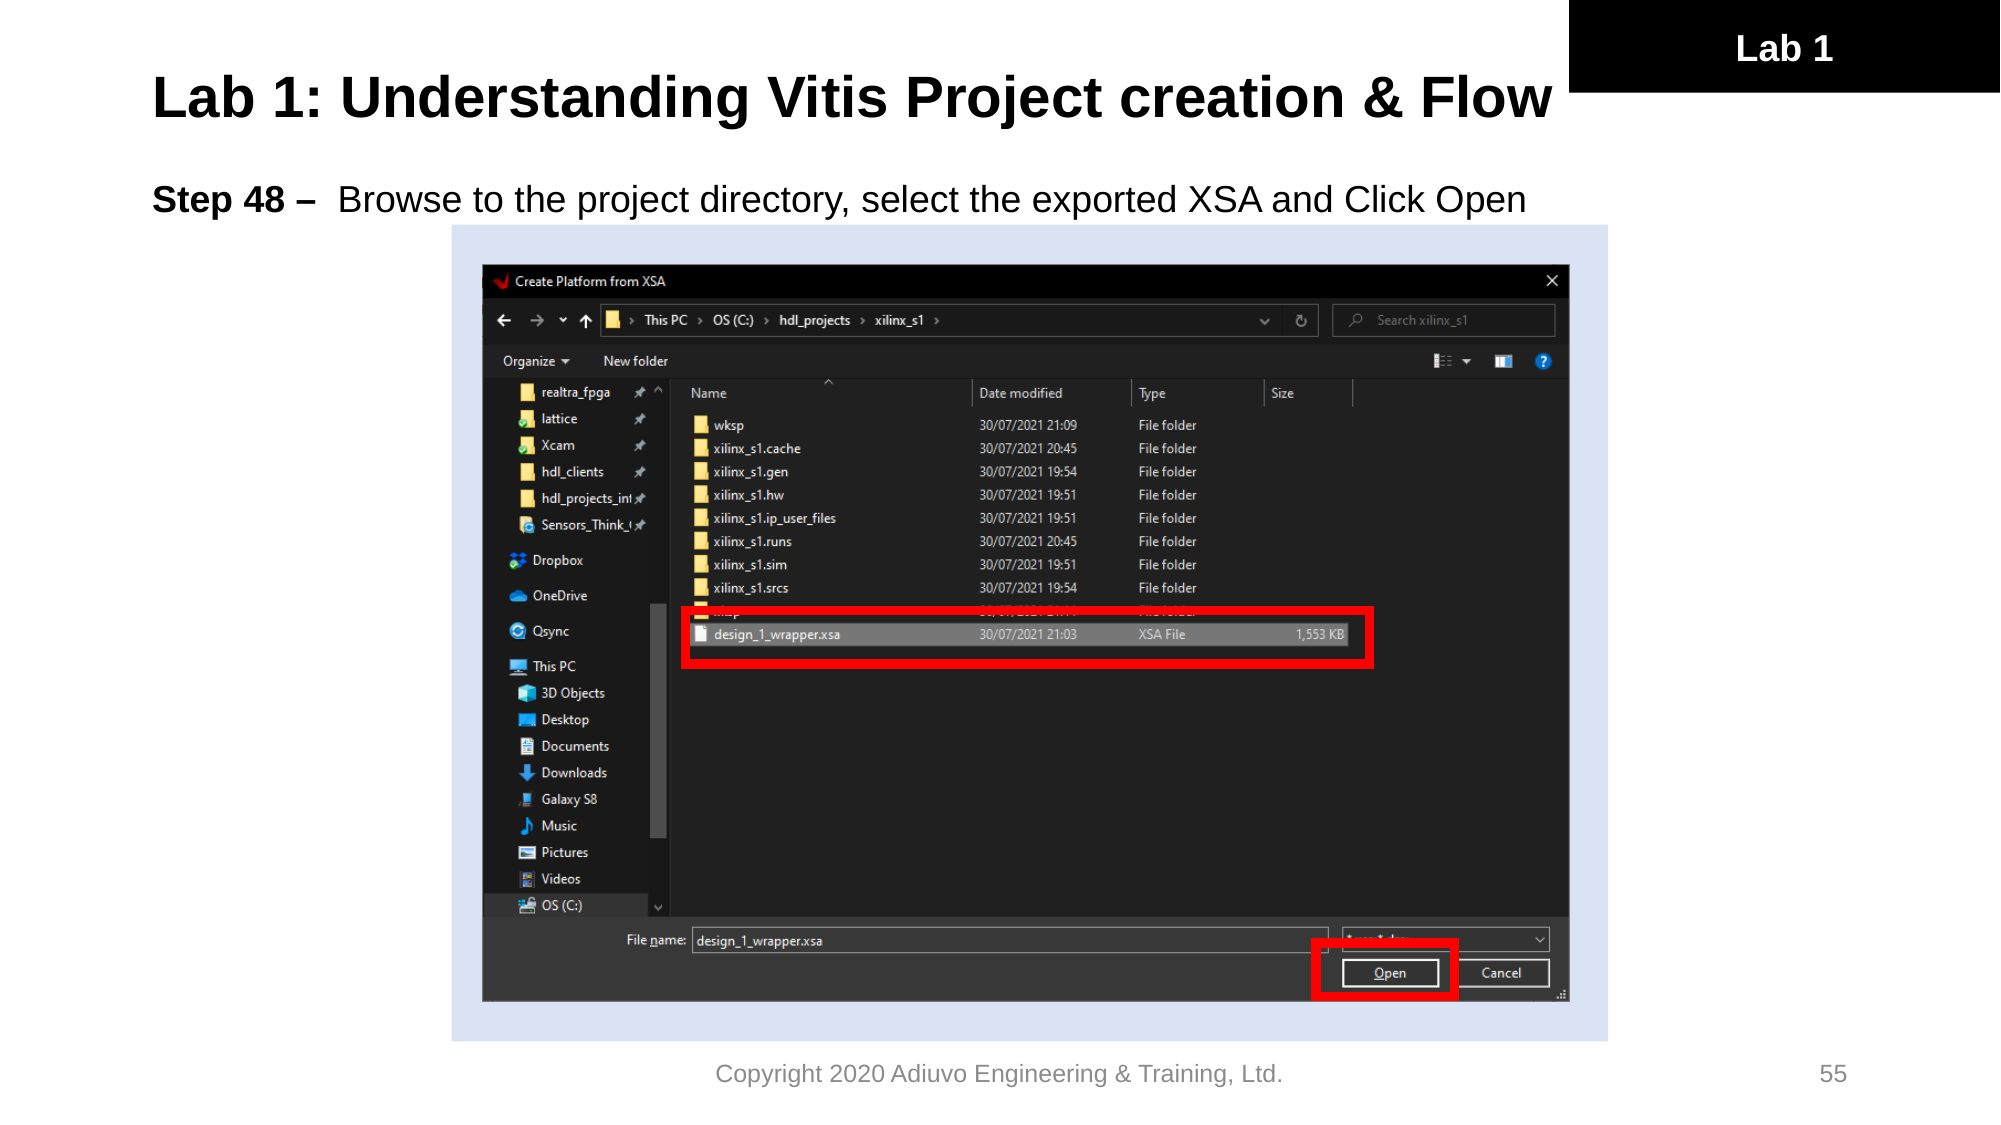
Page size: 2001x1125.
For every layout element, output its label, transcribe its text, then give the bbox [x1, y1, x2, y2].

picture [482, 264, 1570, 1002]
text_box Step 48 – Browse to the project directory, select the exported XSA and Click Open [137, 167, 1863, 273]
footer Copyright 2020 Adiuvo Engineering & Training, Ltd. [662, 1042, 1338, 1103]
text_box [451, 273, 1609, 1042]
title Lab 1: Understanding Vitis Project creation & Flow [137, 59, 1863, 153]
text_box Lab 1 [1568, 0, 2000, 94]
slide_number 55 [1412, 1042, 1863, 1103]
